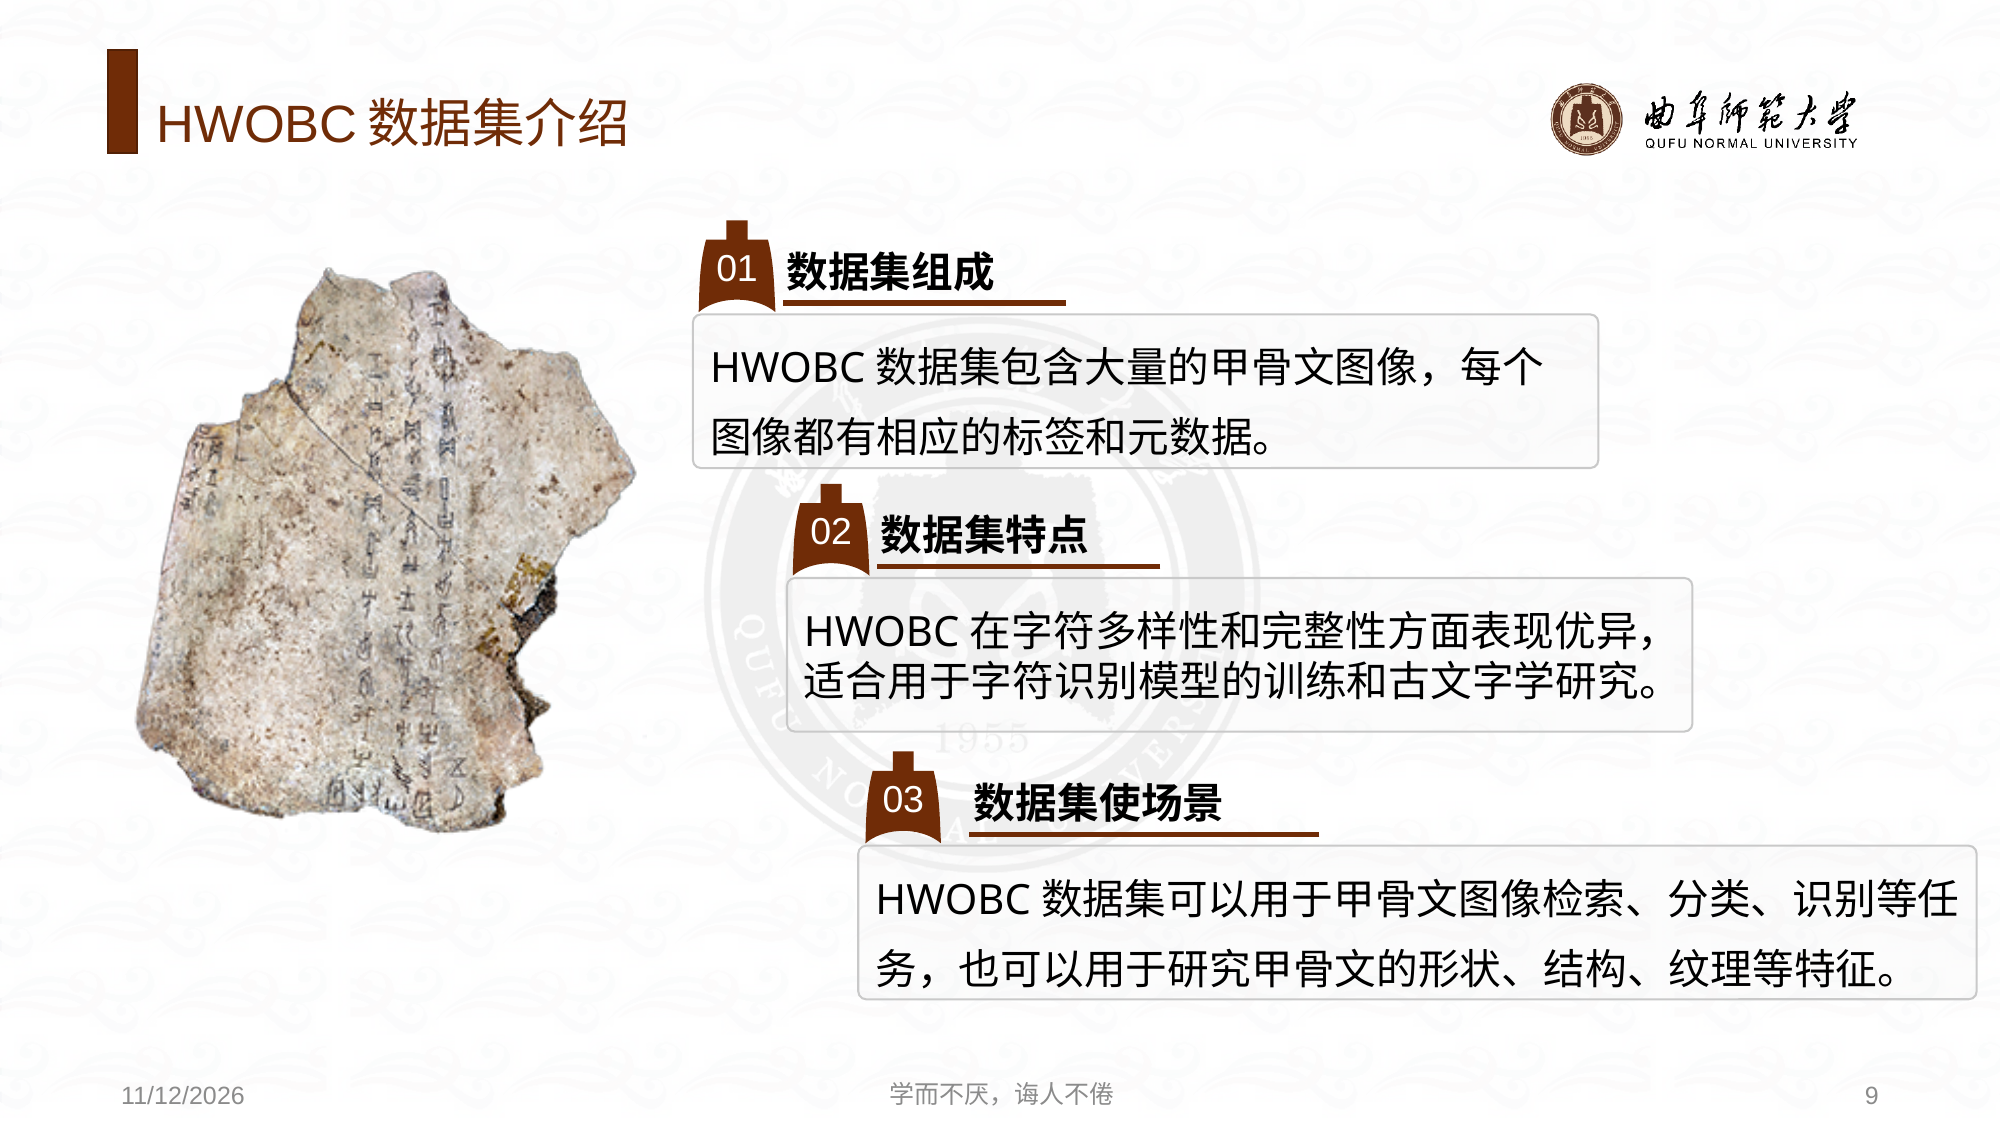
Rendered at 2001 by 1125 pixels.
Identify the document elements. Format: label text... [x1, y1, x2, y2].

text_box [858, 751, 1977, 1000]
picture [125, 267, 647, 837]
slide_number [106, 1065, 557, 1125]
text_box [786, 483, 1693, 732]
footer 学而不厌，诲人不倦 [664, 1063, 1340, 1124]
slide_number 9 [1443, 1065, 1894, 1125]
title HWOBC数据集介绍 [141, 62, 960, 161]
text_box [692, 220, 1599, 469]
picture [1543, 75, 1894, 158]
